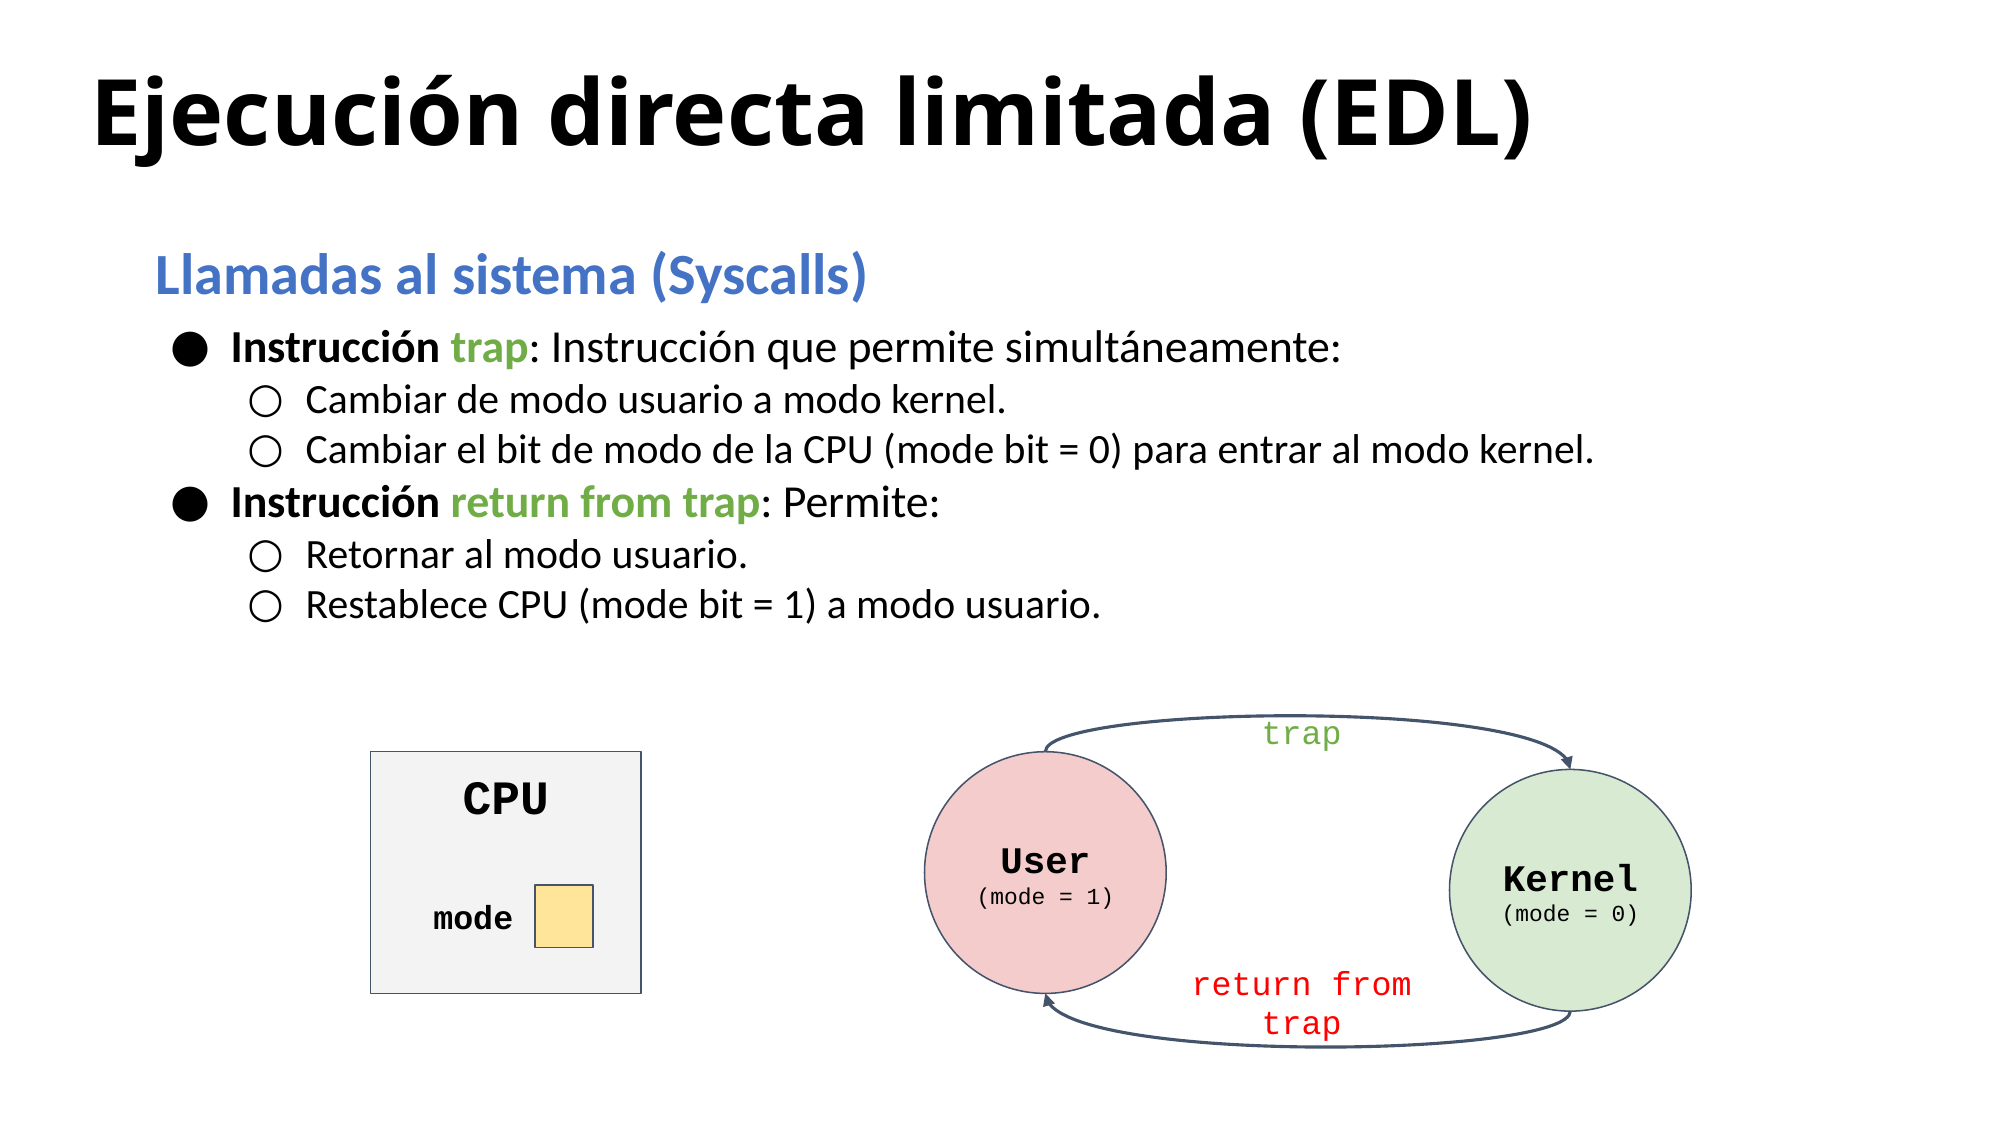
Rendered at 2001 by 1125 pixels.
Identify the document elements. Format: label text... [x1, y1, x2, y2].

text_box trap [1317, 695, 1380, 766]
text_box return from trap [1317, 946, 1437, 1057]
title Ejecución directa limitada (EDL) [75, 38, 1571, 194]
text_box User (mode = 1) [924, 751, 1167, 994]
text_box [1298, 739, 1317, 1125]
text_box trap [1223, 695, 1298, 766]
list Llamadas al sistema (Syscalls) Instrucción trap: Instrucción que permite simultáneamente: Cambiar de modo usuario a modo kernel. Cambiar el bit de modo de la CPU (mode bit = 0) para entrar al modo kernel. Instrucción return from trap: Permite: Retornar al modo usuario. Restablece CPU (mode bit = 1) a modo usuario. [140, 228, 1919, 650]
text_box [370, 751, 642, 994]
text_box return from trap [1166, 946, 1298, 1057]
text_box Kernel (mode = 0) [1449, 769, 1692, 1012]
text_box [1298, 497, 1317, 739]
